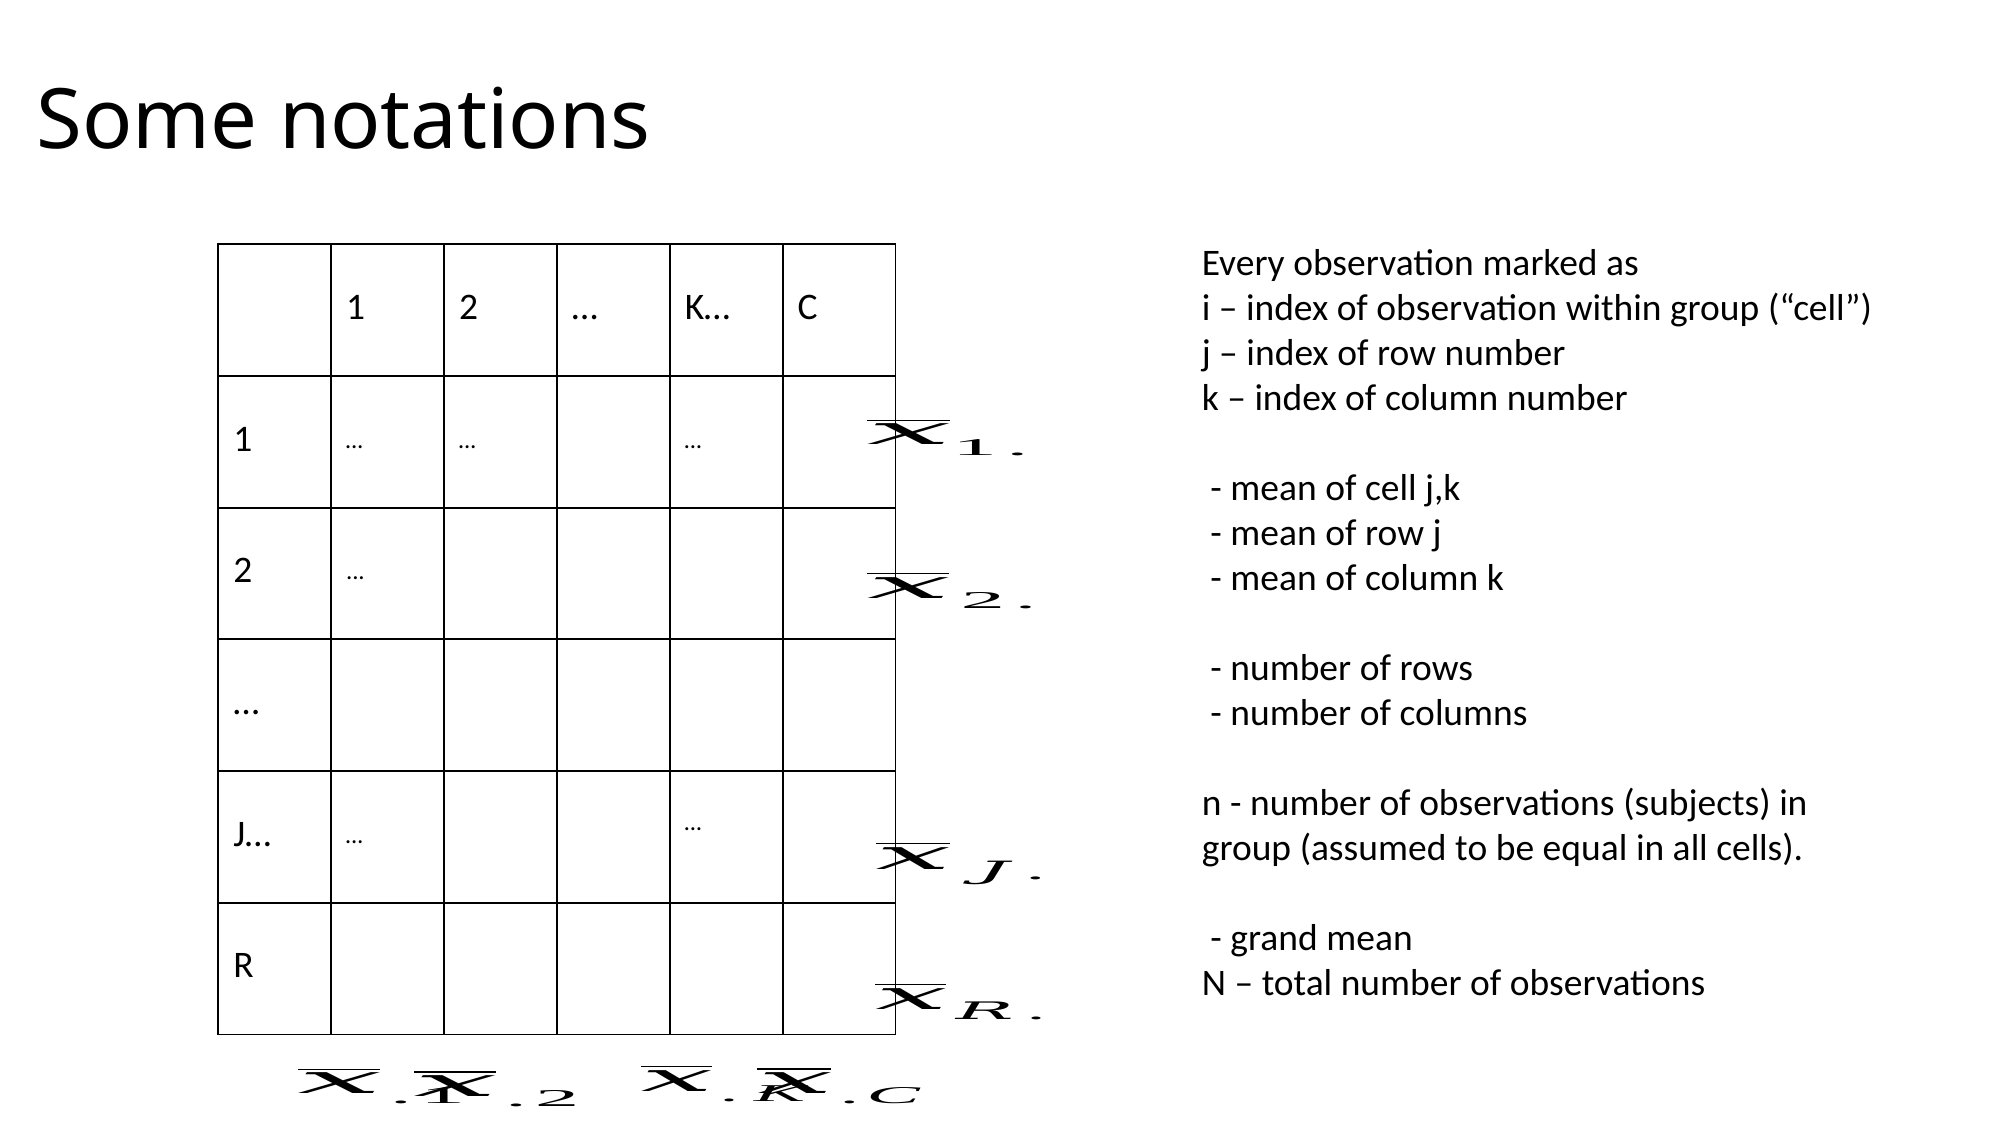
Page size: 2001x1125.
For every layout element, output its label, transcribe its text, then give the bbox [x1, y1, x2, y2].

title Some notations [21, 13, 1861, 231]
